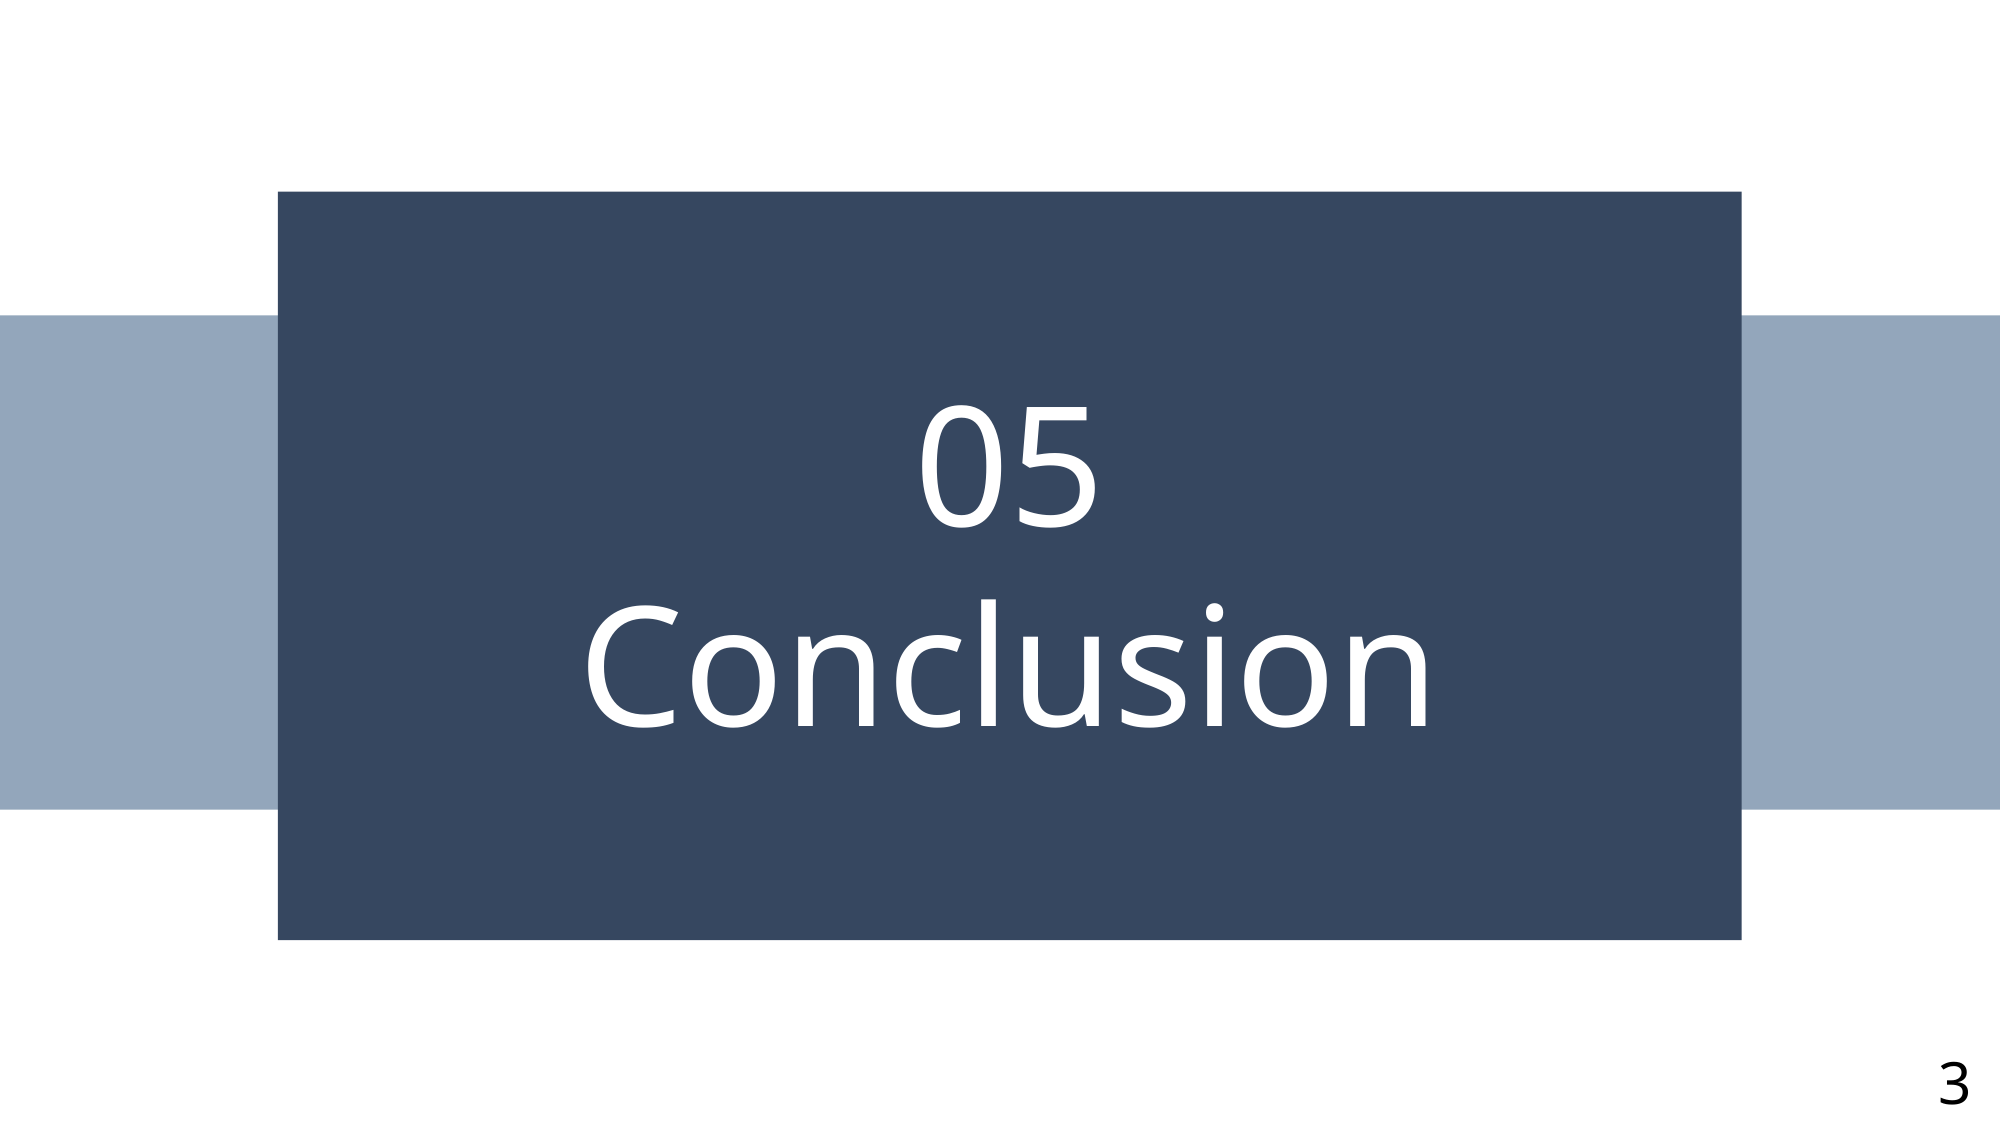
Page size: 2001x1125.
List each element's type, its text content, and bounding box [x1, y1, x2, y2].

text_box 39 [1923, 1039, 2000, 1125]
text_box 05 Conclusion [563, 352, 1456, 768]
text_box [276, 190, 1743, 942]
text_box [0, 314, 276, 811]
text_box [1743, 314, 2000, 811]
